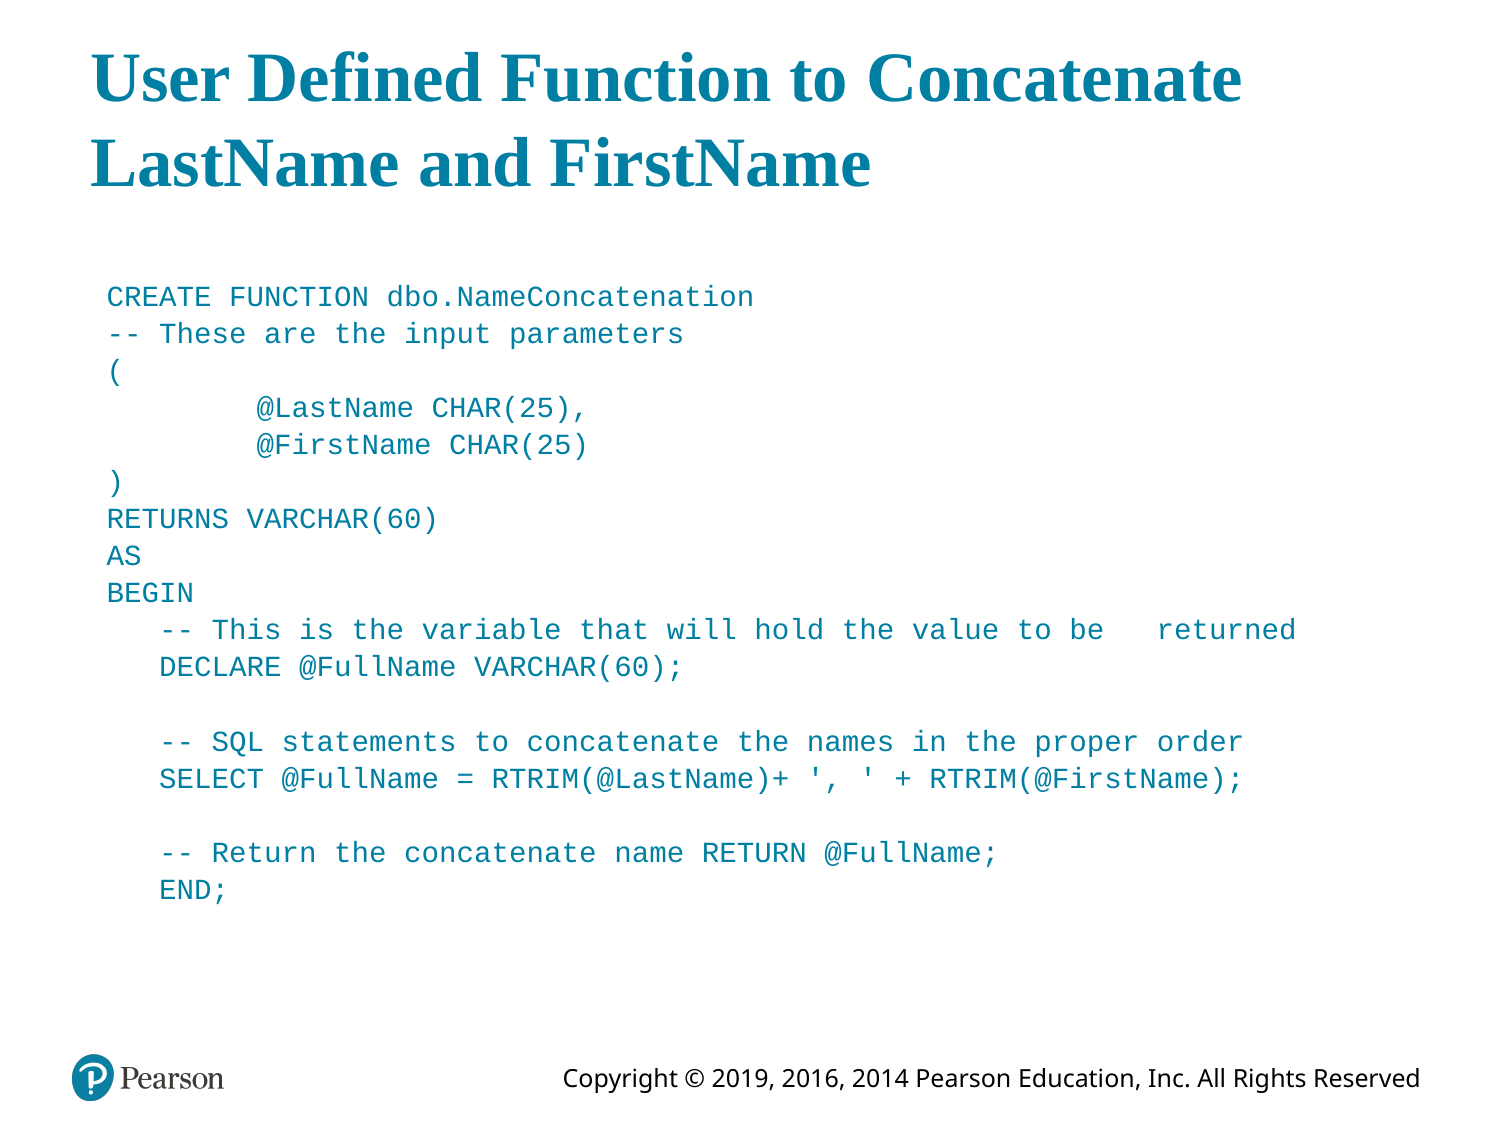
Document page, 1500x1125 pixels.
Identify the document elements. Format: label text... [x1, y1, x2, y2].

title User Defined Function to Concatenate LastName and FirstName [75, 35, 1425, 216]
list CREATE FUNCTION dbo.NameConcatenation -- These are the input parameters ( @LastName CHAR(25), @FirstName CHAR(25) ) RETURNS VARCHAR(60) AS BEGIN -- This is the variable that will hold the value to be returned DECLARE @FullName VARCHAR(60); -- SQL statements to concatenate the names in the proper order SELECT @FullName = RTRIM(@LastName)+ ', ' + RTRIM(@FirstName); -- Return the concatenate name RETURN @FullName; END; [75, 262, 1425, 1005]
picture [72, 1087, 83, 1101]
picture [80, 1063, 106, 1088]
picture [98, 1054, 224, 1101]
picture [72, 1054, 88, 1070]
